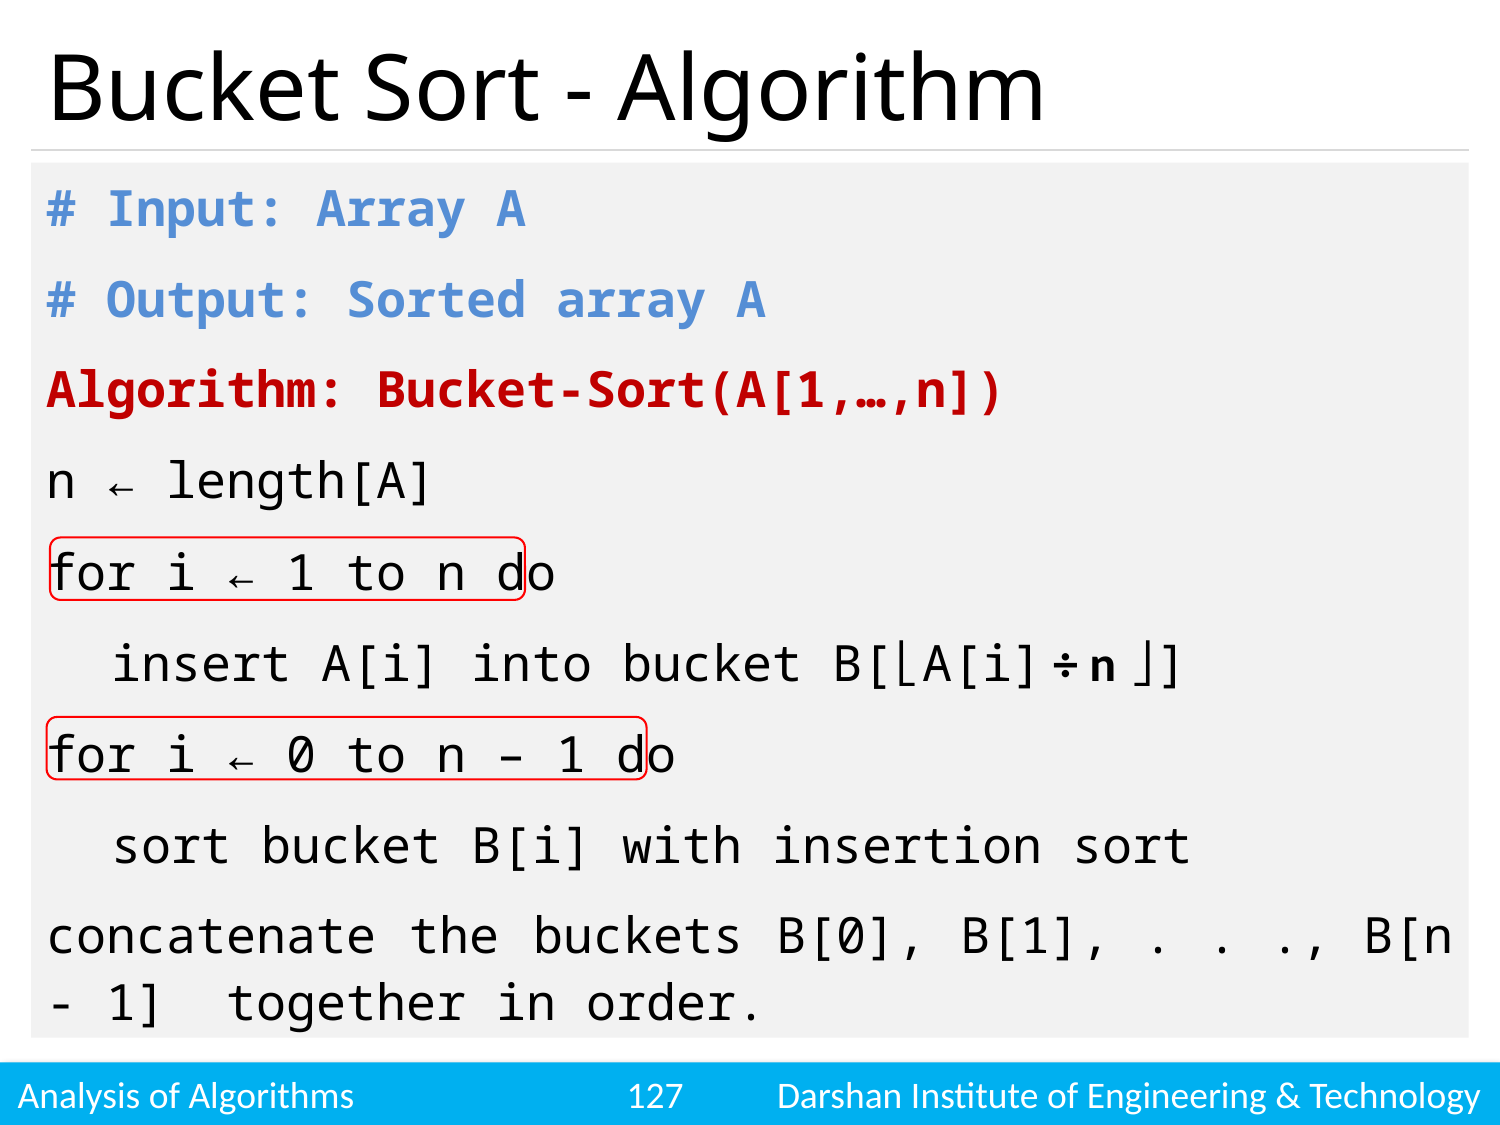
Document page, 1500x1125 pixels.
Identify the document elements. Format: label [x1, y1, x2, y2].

list [31, 162, 1469, 1038]
title [31, 17, 1469, 150]
text_box [44, 714, 649, 782]
text_box [47, 535, 528, 603]
